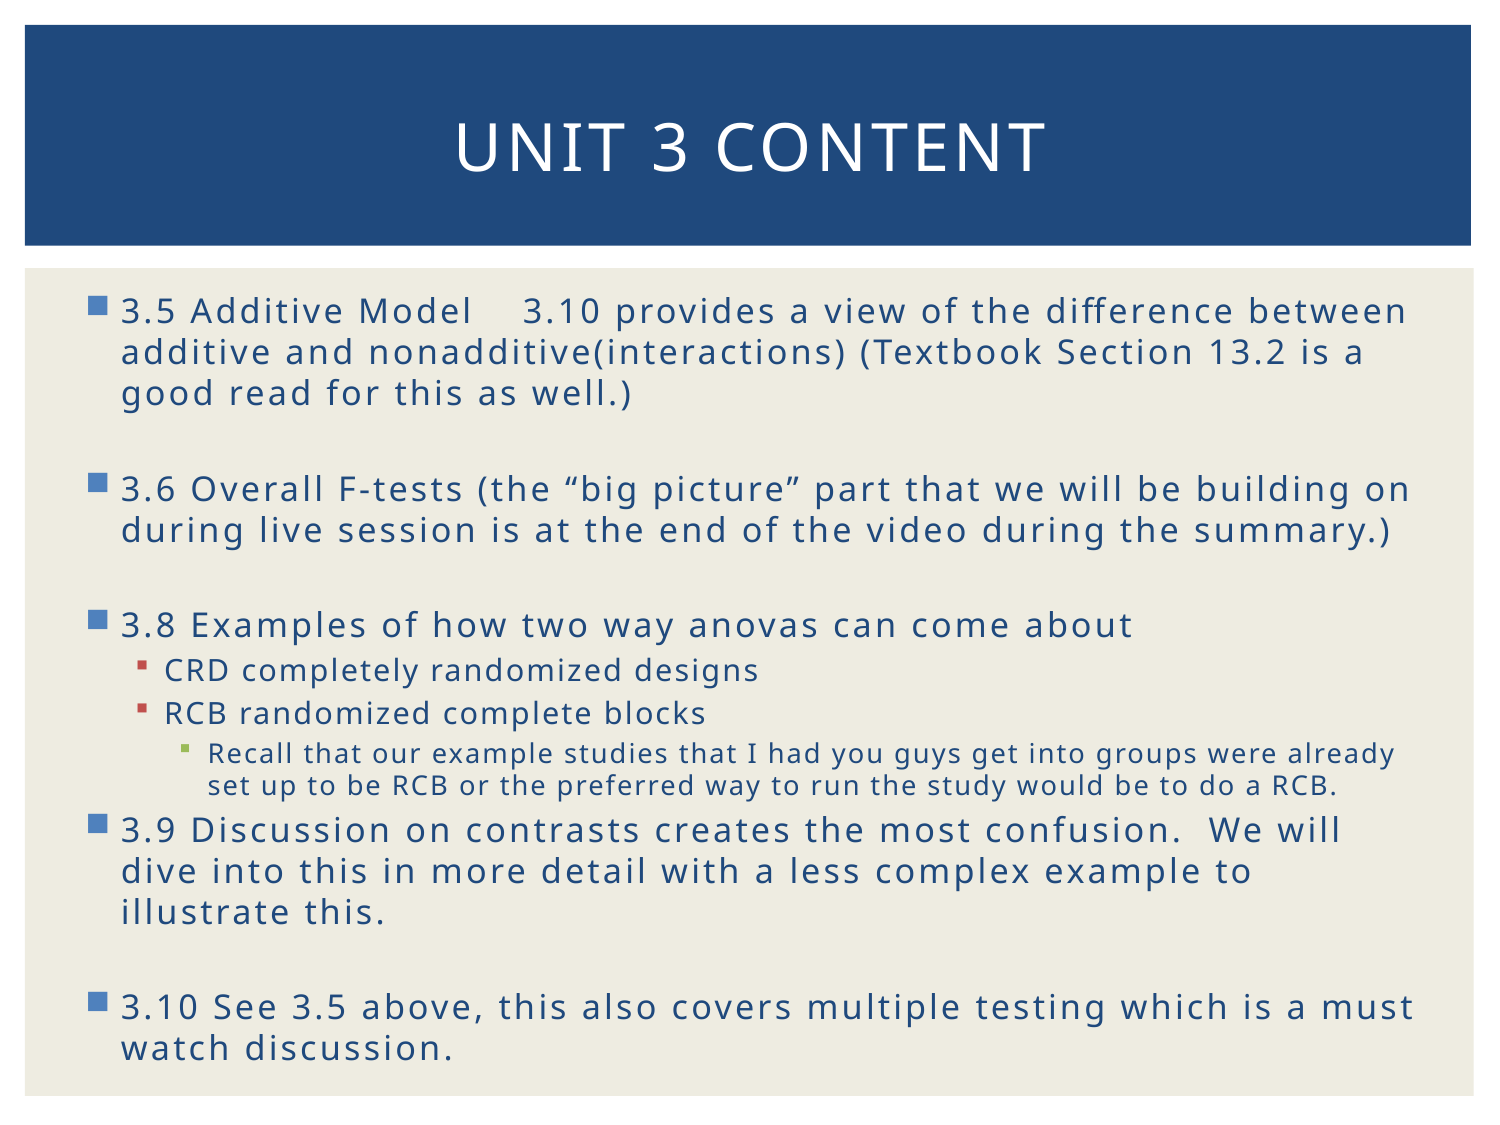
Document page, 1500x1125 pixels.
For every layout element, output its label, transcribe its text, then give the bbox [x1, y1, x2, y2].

title Unit 3 Content [62, 58, 1438, 232]
list 3.5 Additive Model 3.10 provides a view of the difference between additive and nonadditive(interactions) (Textbook Section 13.2 is a good read for this as well.) 3.6 Overall F-tests (the “big picture” part that we will be building on during live session is at the end of the video during the summary.) 3.8 Examples of how two way anovas can come about CRD completely randomized designs RCB randomized complete blocks Recall that our example studies that I had you guys get into groups were already set up to be RCB or the preferred way to run the study would be to do a RCB. 3.9 Discussion on contrasts creates the most confusion. We will dive into this in more detail with a less complex example to illustrate this. 3.10 See 3.5 above, this also covers multiple testing which is a must watch discussion. [62, 281, 1438, 1088]
